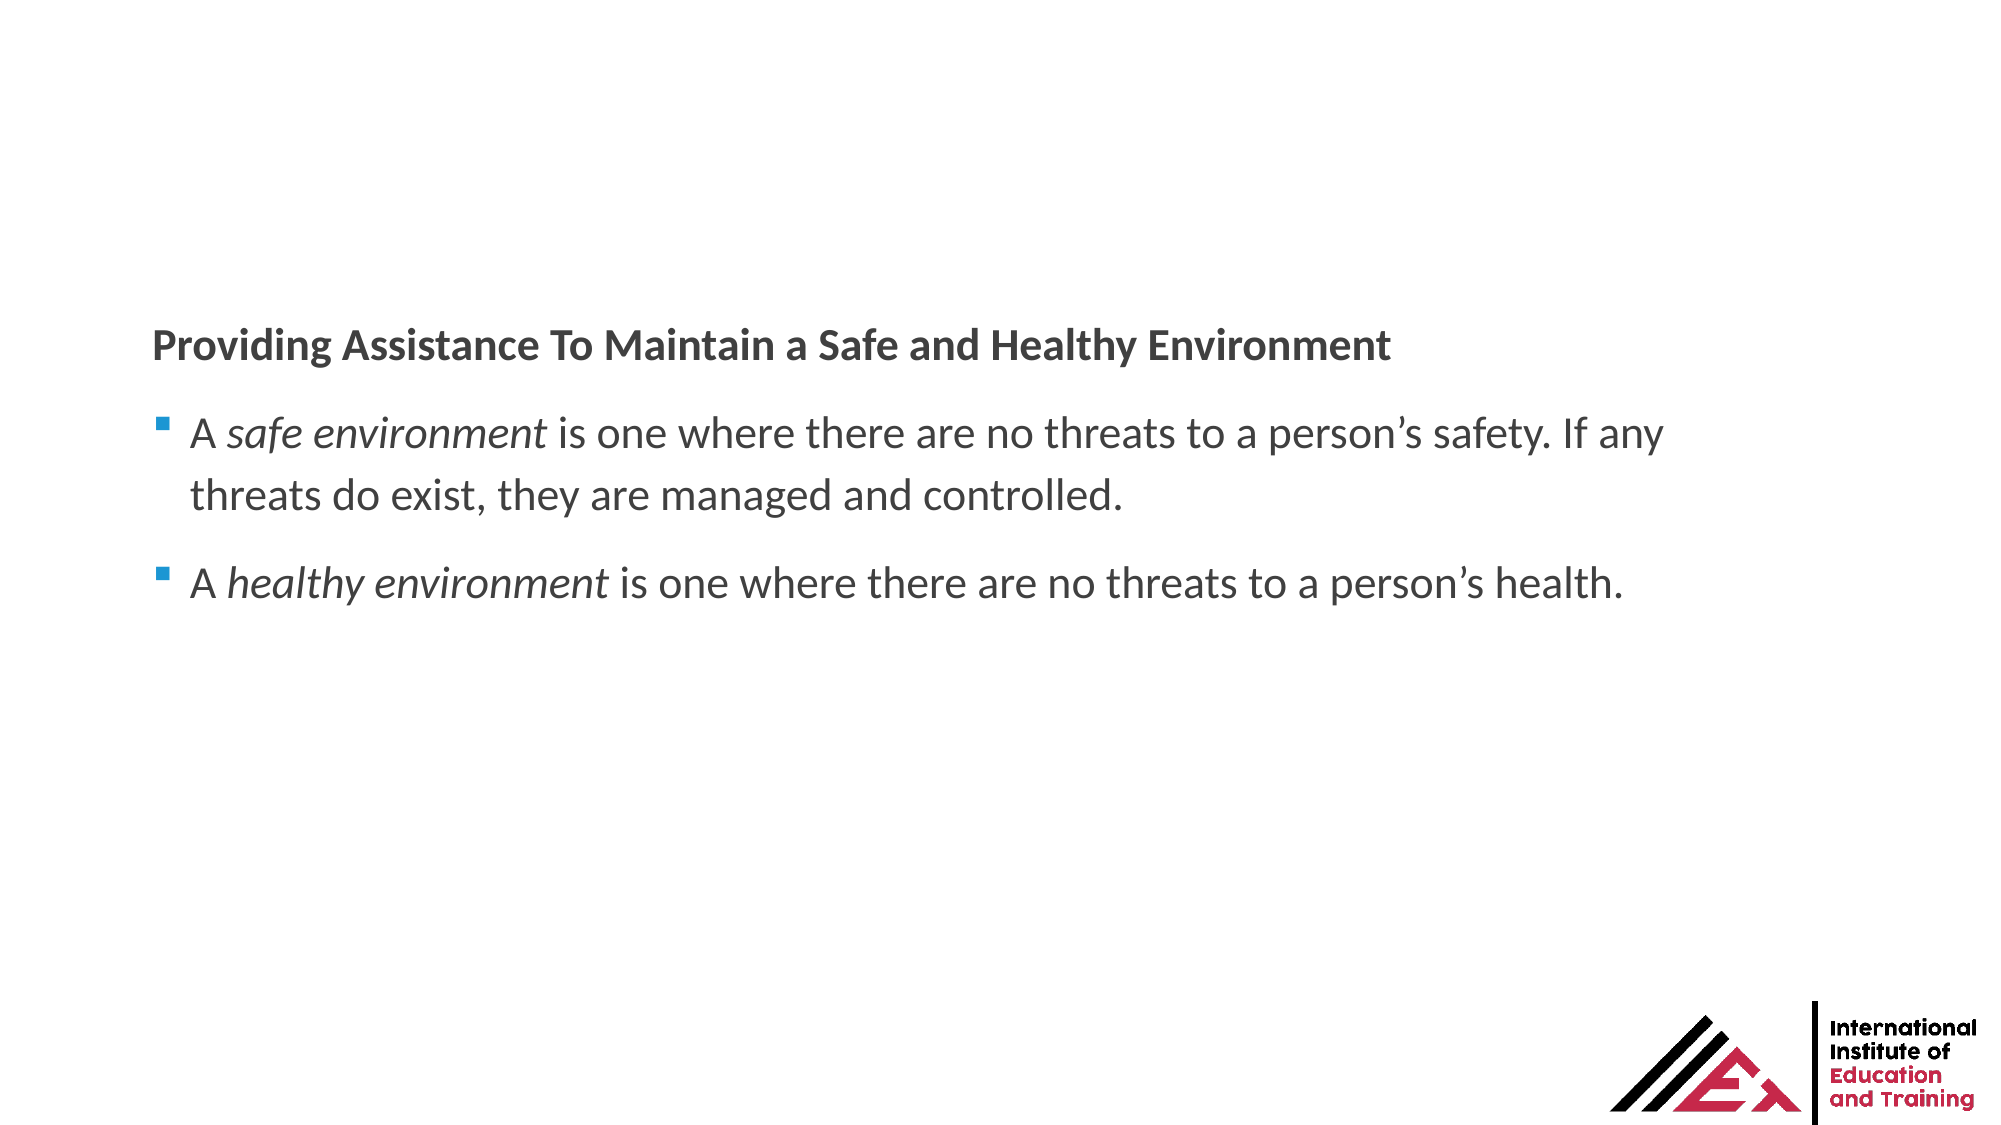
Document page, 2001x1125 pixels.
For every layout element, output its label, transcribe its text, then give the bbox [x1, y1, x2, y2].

picture [1609, 1001, 1976, 1125]
list Providing Assistance To Maintain a Safe and Healthy Environment A safe environment is one where there are no threats to a person’s safety. If any threats do exist, they are managed and controlled. A healthy environment is one where there are no threats to a person’s health. [137, 299, 1793, 1014]
